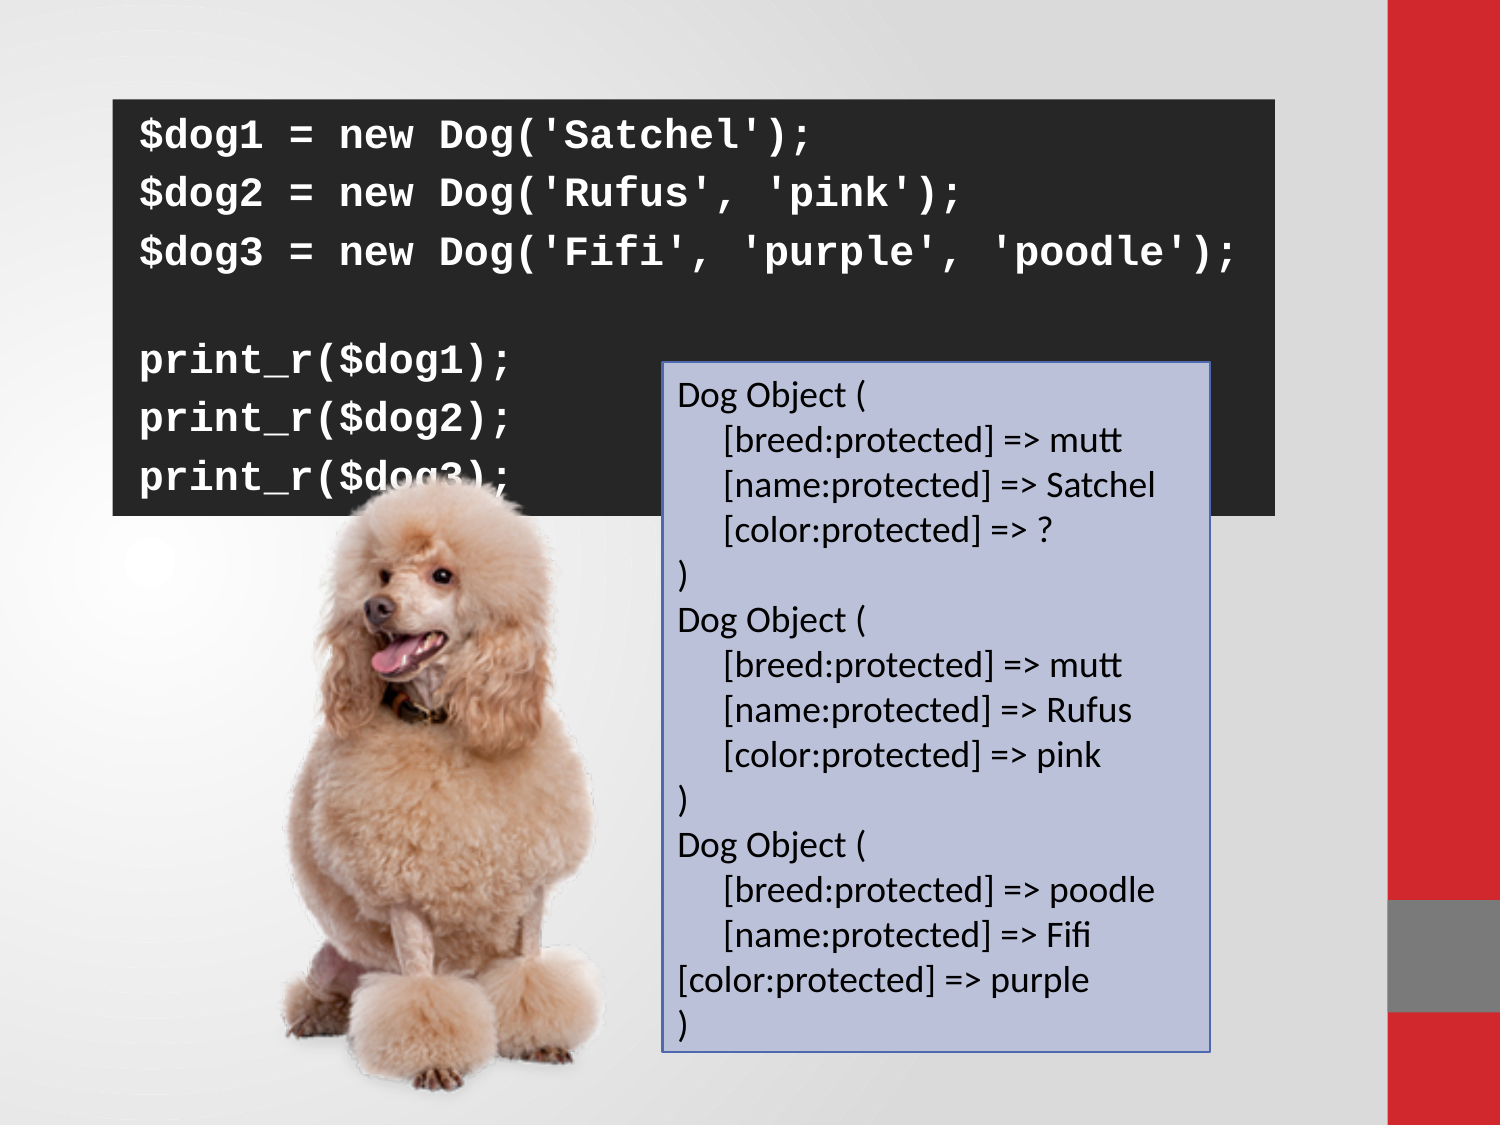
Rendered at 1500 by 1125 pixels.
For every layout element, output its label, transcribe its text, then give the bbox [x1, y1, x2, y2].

text_box Dog Object ( [breed:protected] => mutt [name:protected] => Satchel [color:protected] => ? ) Dog Object ( [breed:protected] => mutt [name:protected] => Rufus [color:protected] => pink ) Dog Object ( [breed:protected] => poodle [name:protected] => Fifi [color:protected] => purple ) [661, 361, 1211, 1053]
text_box $dog1 = new Dog('Satchel'); $dog2 = new Dog('Rufus', 'pink'); $dog3 = new Dog('Fifi', 'purple', 'poodle'); print_r($dog1); print_r($dog2); print_r($dog3); [112, 99, 1275, 516]
picture [136, 461, 743, 1121]
